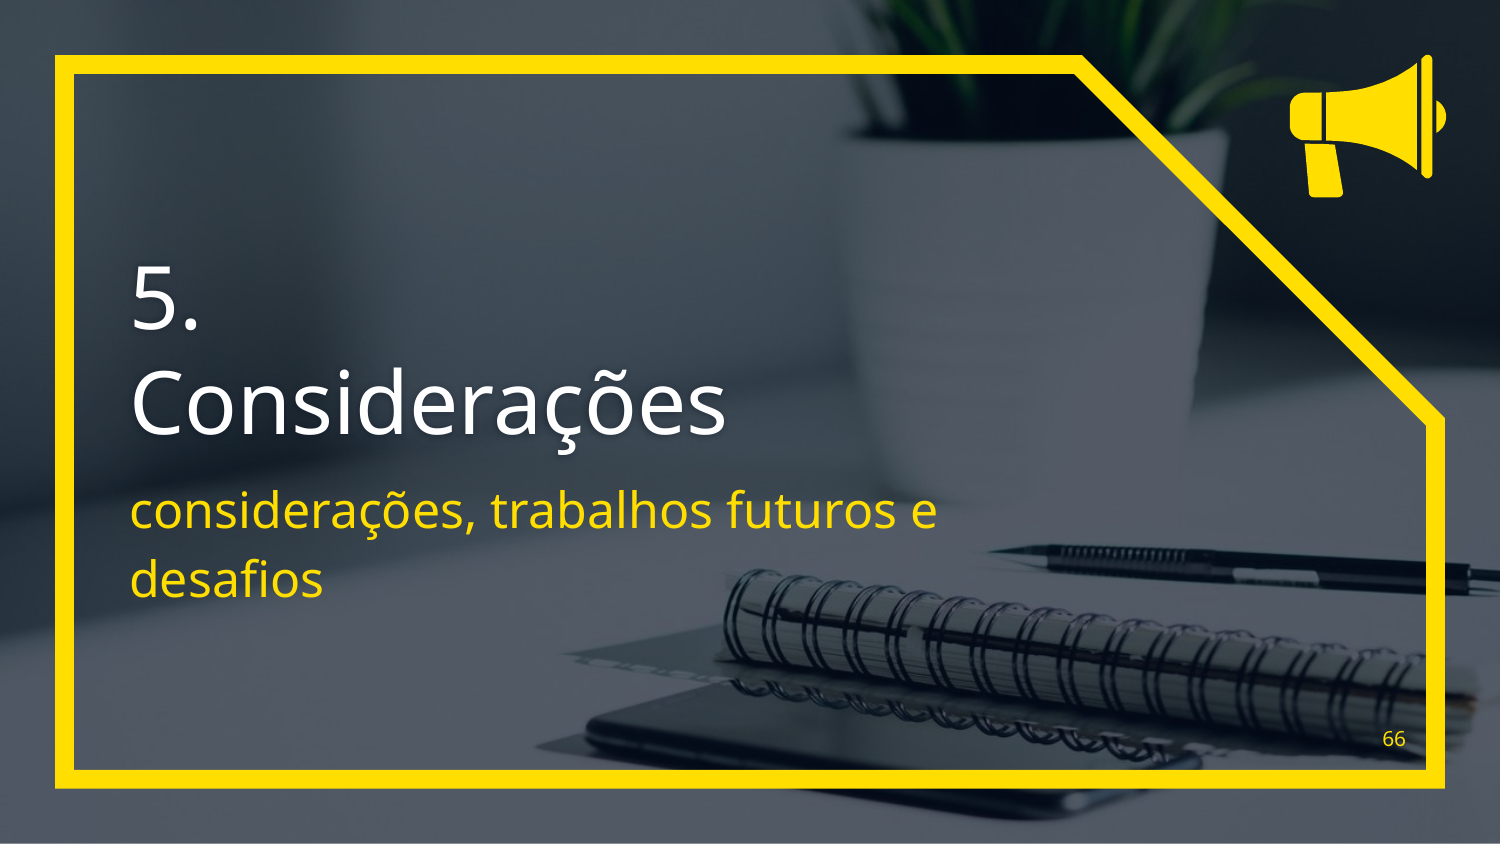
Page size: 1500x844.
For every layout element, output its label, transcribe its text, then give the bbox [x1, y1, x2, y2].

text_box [1289, 54, 1447, 198]
subtitle considerações, trabalhos futuros e desafios [129, 469, 1130, 610]
slide_number 66 [1366, 711, 1406, 755]
picture [0, 0, 1500, 844]
title 5. Considerações [129, 245, 1114, 452]
